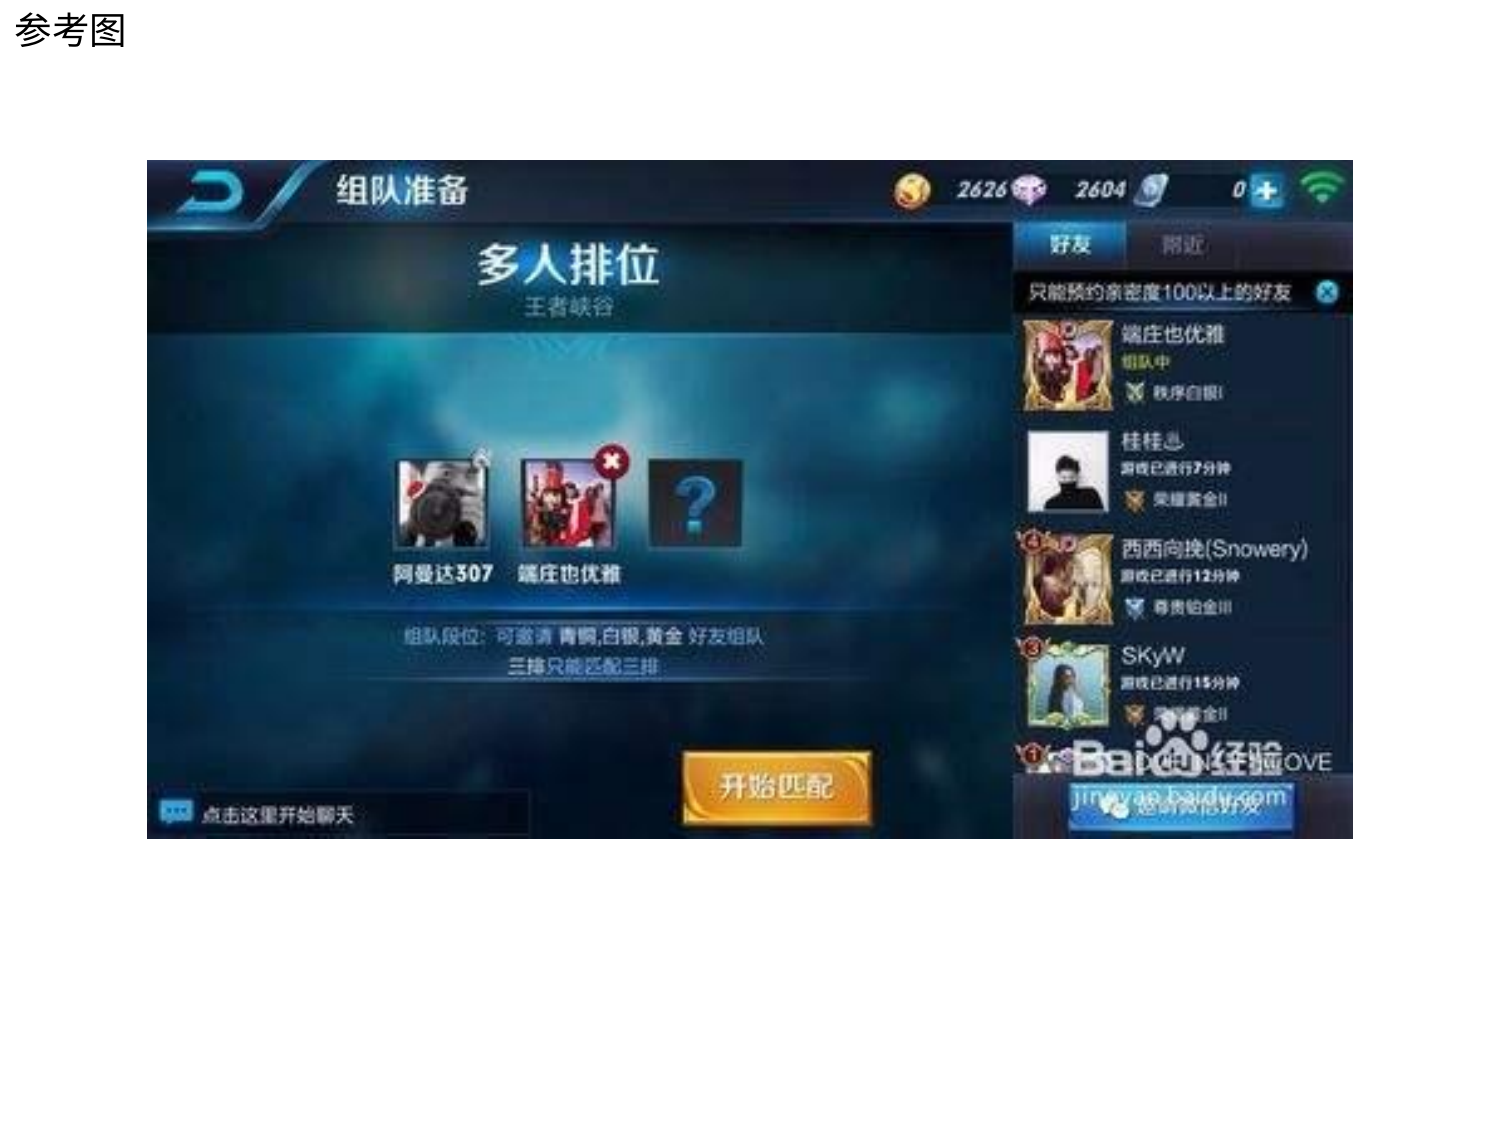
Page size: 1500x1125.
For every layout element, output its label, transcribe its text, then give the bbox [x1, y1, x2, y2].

text_box 参考图 [0, 0, 325, 60]
picture [147, 160, 1353, 839]
